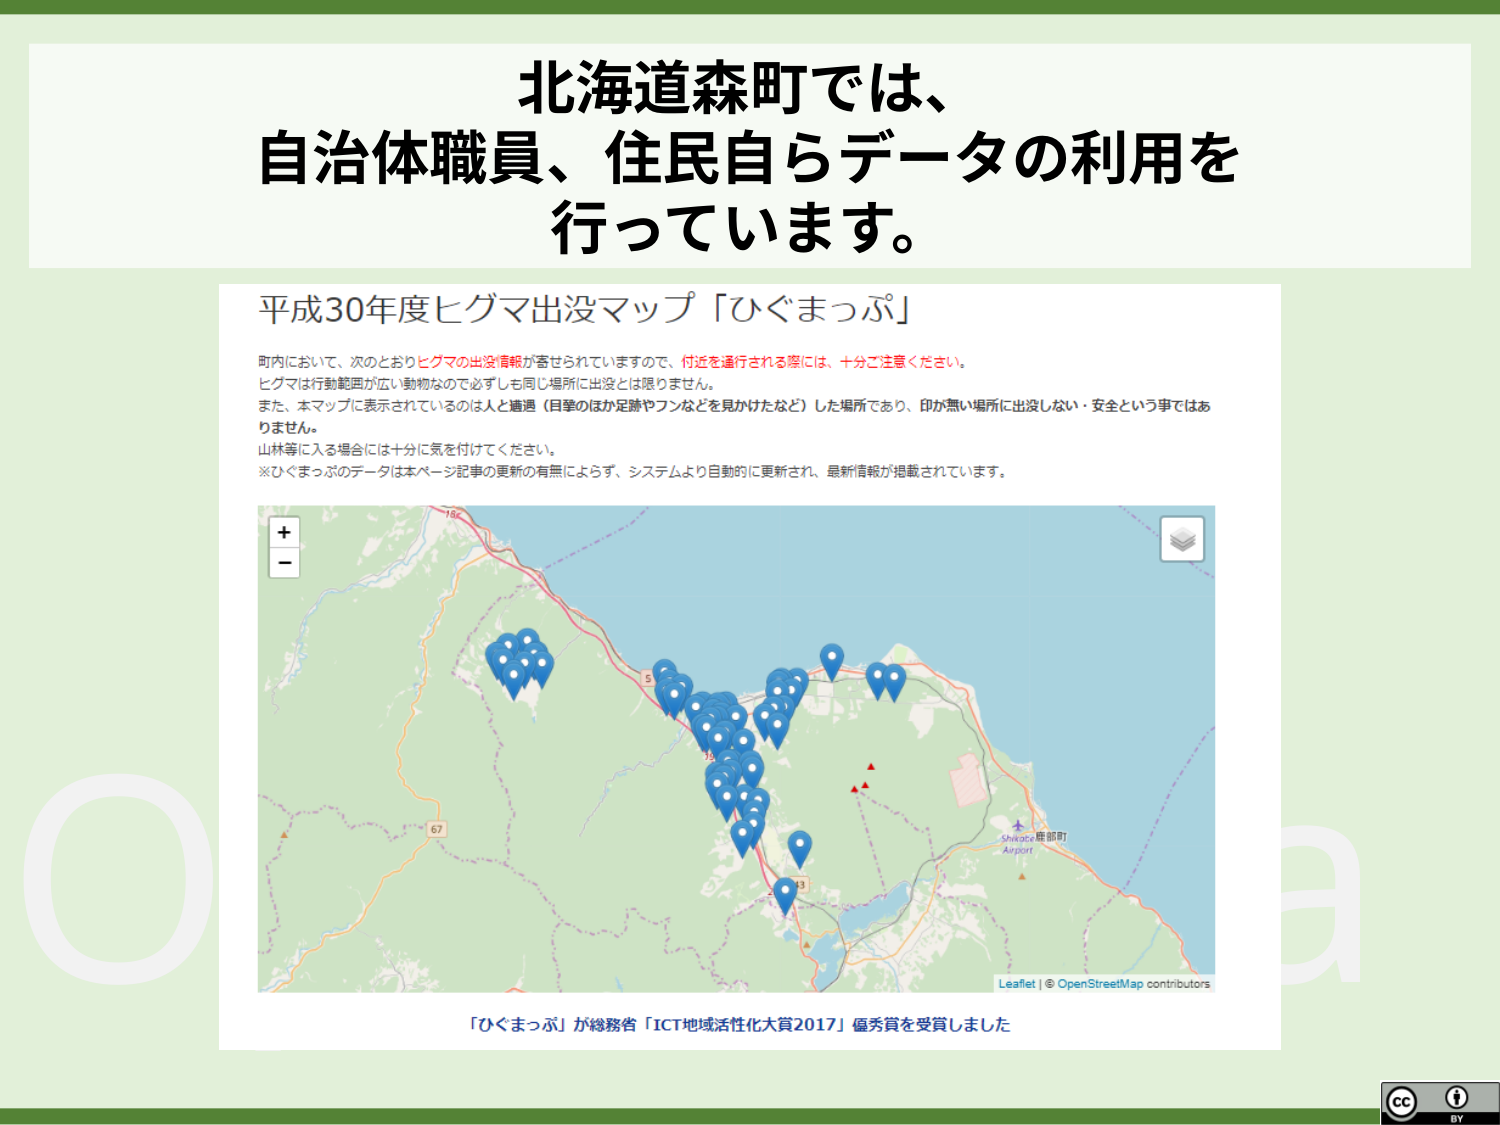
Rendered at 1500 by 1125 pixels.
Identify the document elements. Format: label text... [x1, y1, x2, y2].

picture [219, 284, 1281, 1050]
text_box 北海道森町では、 自治体職員、住民自らデータの利用を 行っています。 [29, 43, 1471, 269]
picture [1380, 1080, 1500, 1125]
